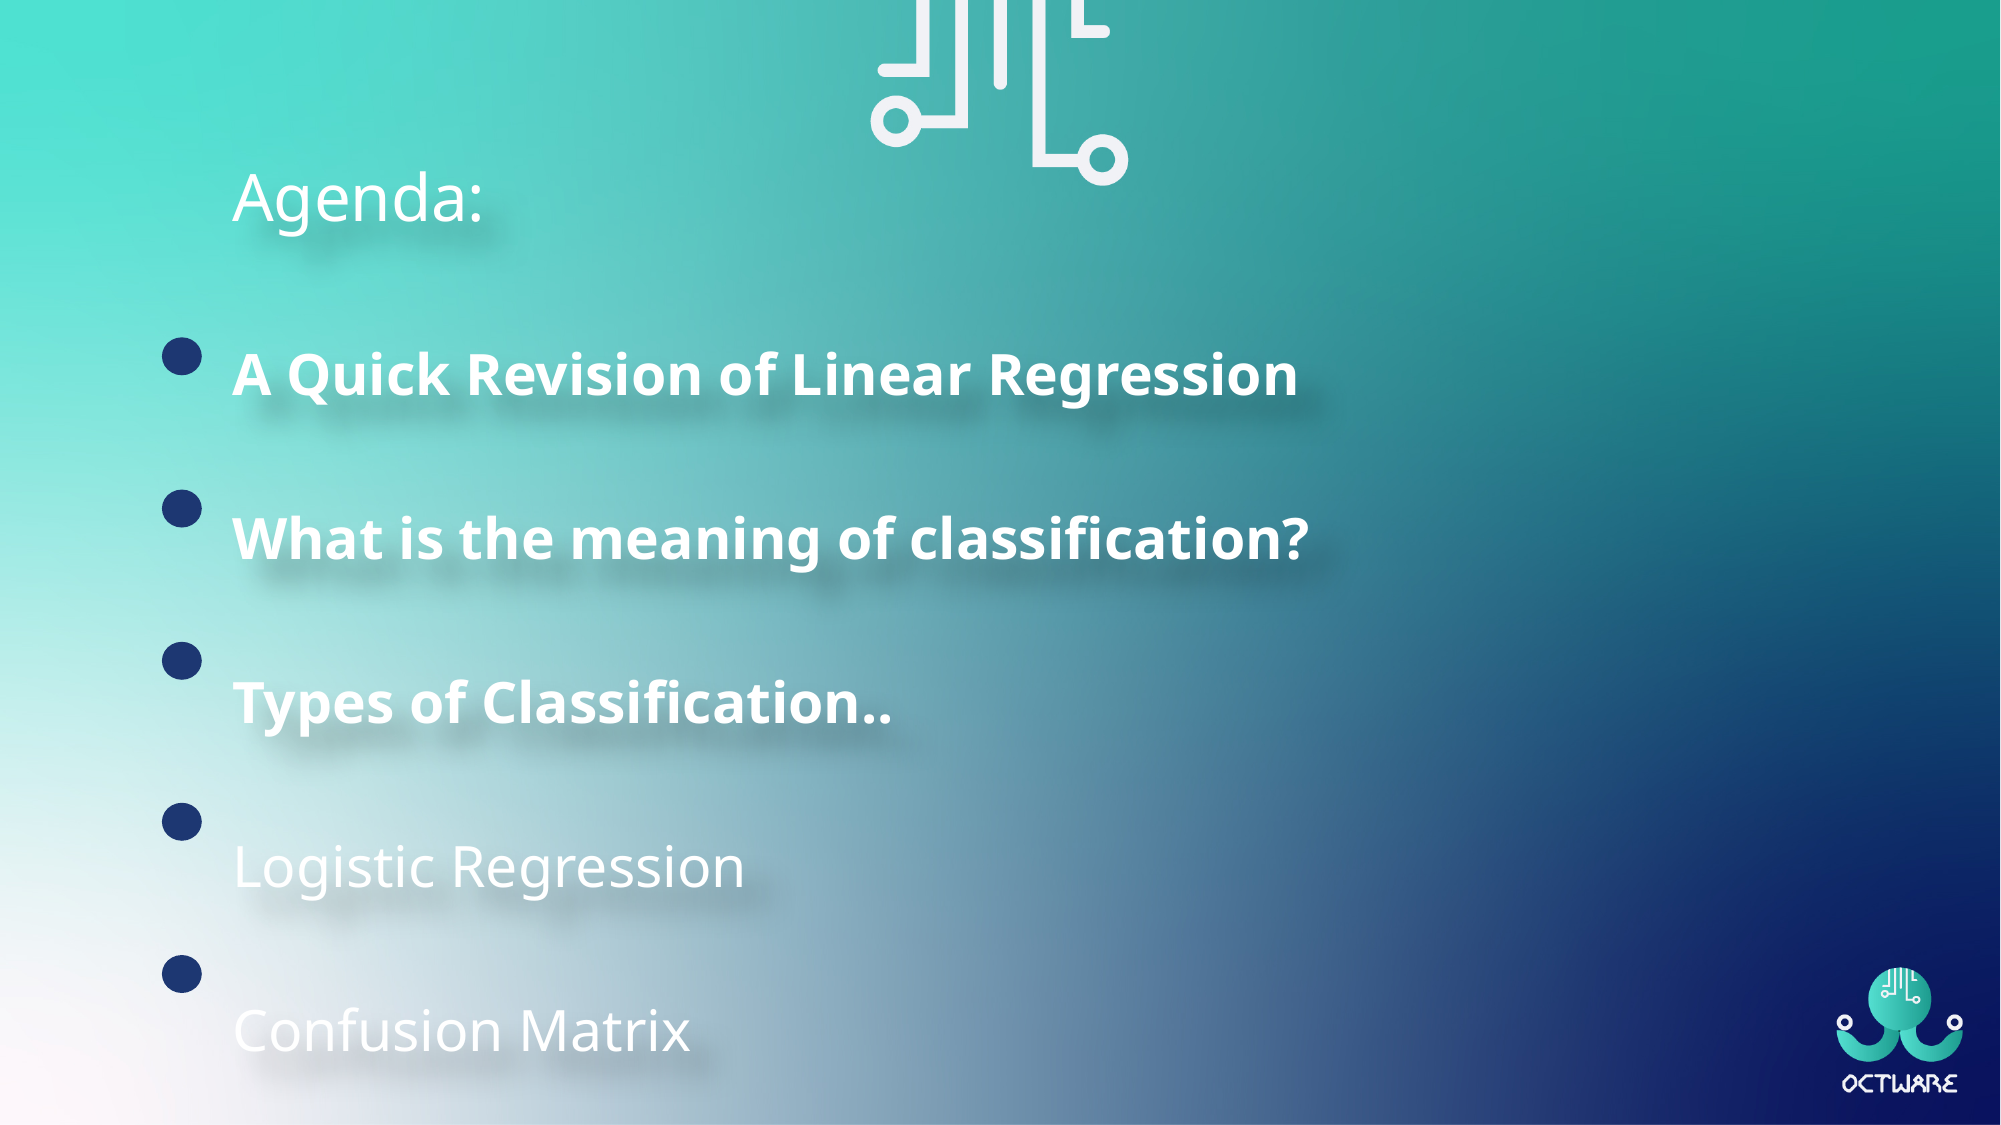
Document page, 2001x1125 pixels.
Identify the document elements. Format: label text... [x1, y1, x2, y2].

picture [0, 0, 2001, 1125]
text_box [160, 640, 203, 681]
text_box [160, 953, 203, 995]
text_box [160, 801, 203, 842]
text_box [160, 488, 203, 529]
text_box [160, 336, 203, 377]
subtitle Agenda: A Quick Revision of Linear Regression What is the meaning of classification? Types of Classification.. Logistic Regression Confusion Matrix [217, 157, 1894, 1076]
